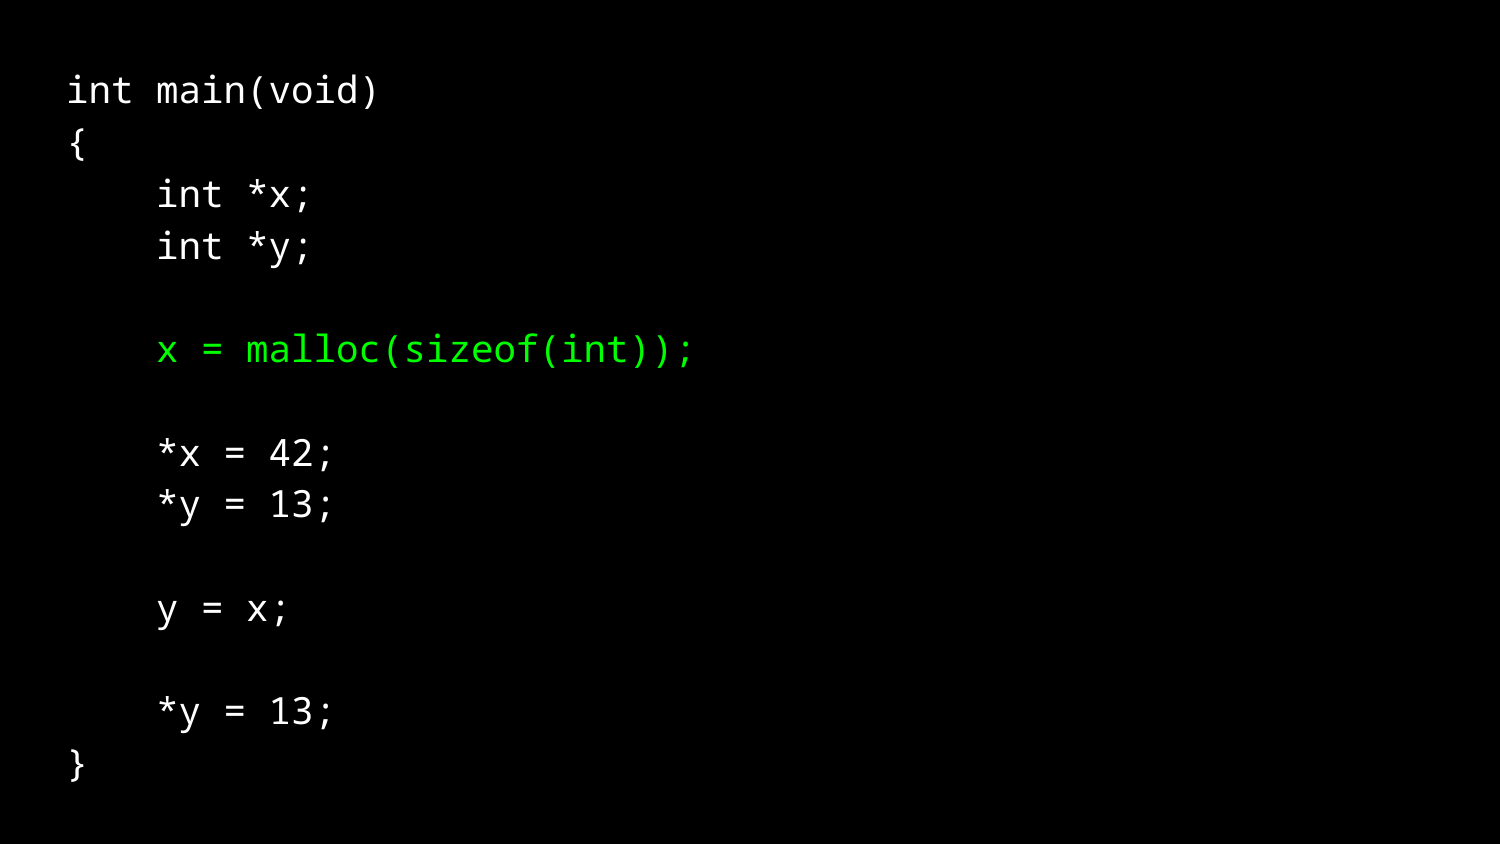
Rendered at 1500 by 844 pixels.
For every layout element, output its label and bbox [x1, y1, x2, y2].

list [51, 50, 1449, 793]
